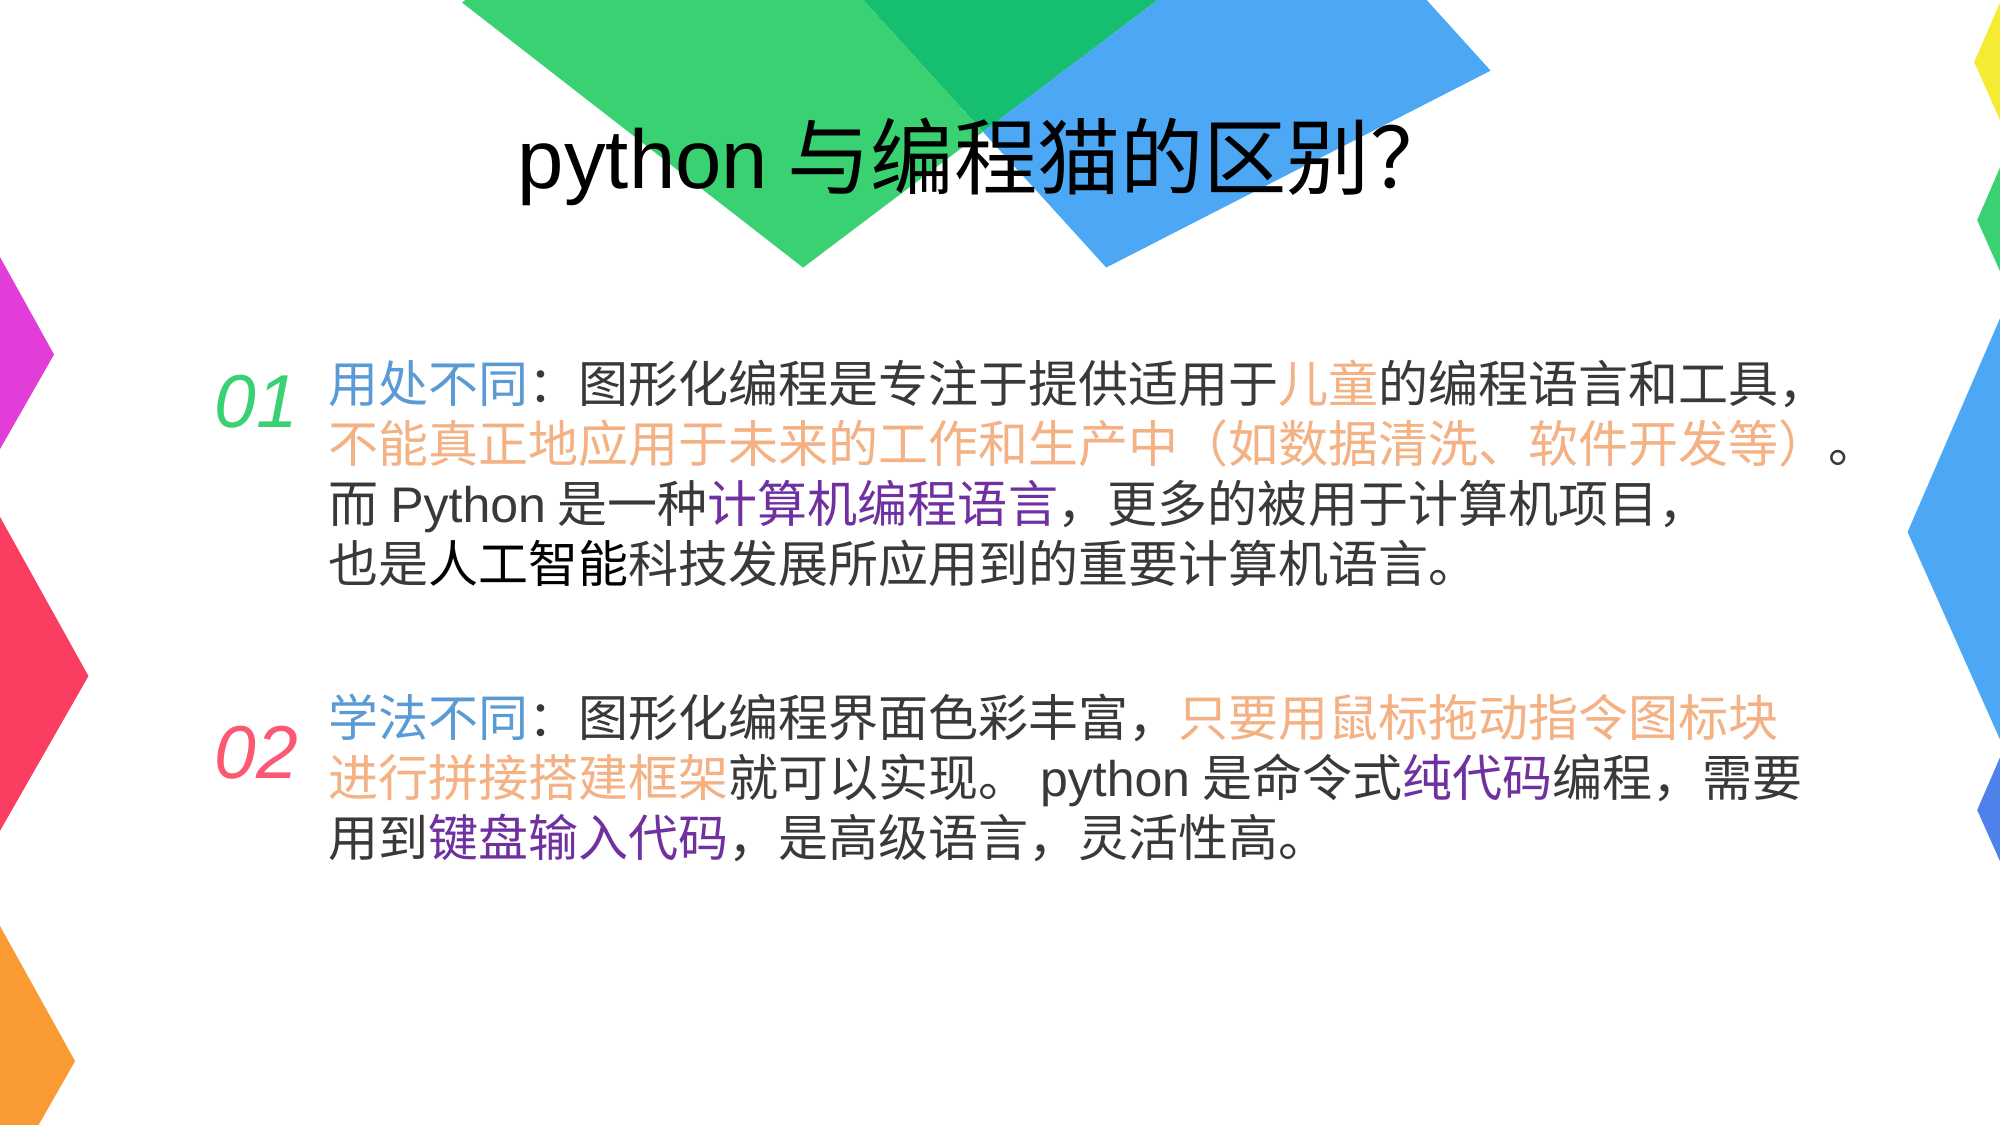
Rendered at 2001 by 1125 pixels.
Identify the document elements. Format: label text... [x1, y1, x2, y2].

text_box [865, 0, 1156, 98]
text_box [0, 516, 89, 831]
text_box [198, 344, 1894, 877]
text_box [1977, 167, 2000, 272]
text_box [732, 213, 876, 268]
text_box python与编程猫的区别？ [426, 98, 1545, 213]
text_box [1974, 2, 2000, 121]
text_box [0, 257, 55, 450]
text_box [1977, 757, 2000, 862]
text_box [1027, 0, 1491, 98]
text_box [461, 0, 953, 98]
text_box [0, 926, 76, 1125]
text_box [1056, 213, 1213, 268]
text_box [1907, 318, 2000, 740]
